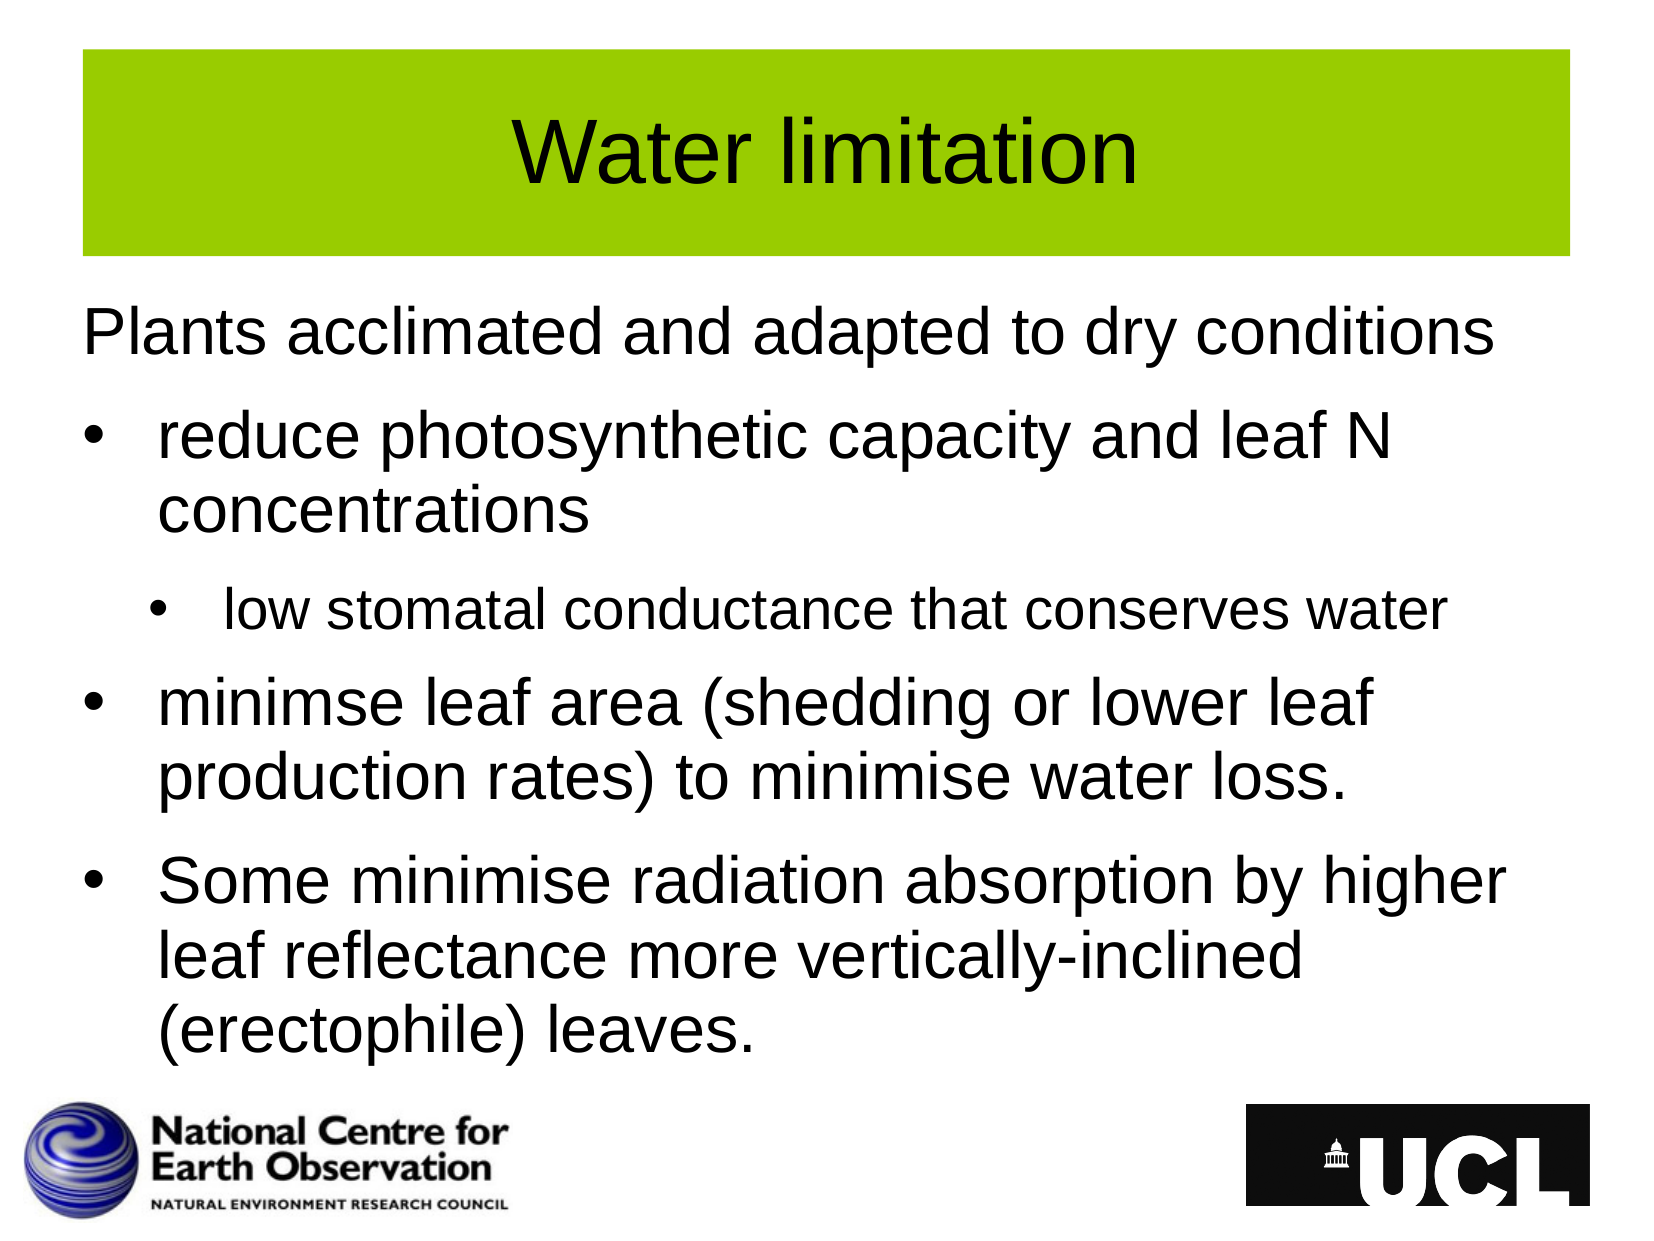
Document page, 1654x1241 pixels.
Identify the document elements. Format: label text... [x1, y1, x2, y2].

picture [1246, 1104, 1590, 1206]
list Plants acclimated and adapted to dry conditions reduce photosynthetic capacity and leaf N concentrations low stomatal conductance that conserves water minimse leaf area (shedding or lower leaf production rates) to minimise water loss. Some minimise radiation absorption by higher leaf reflectance more vertically-inclined (erectophile) leaves. [82, 289, 1571, 1109]
picture [23, 1097, 513, 1223]
title Water limitation [82, 49, 1571, 257]
